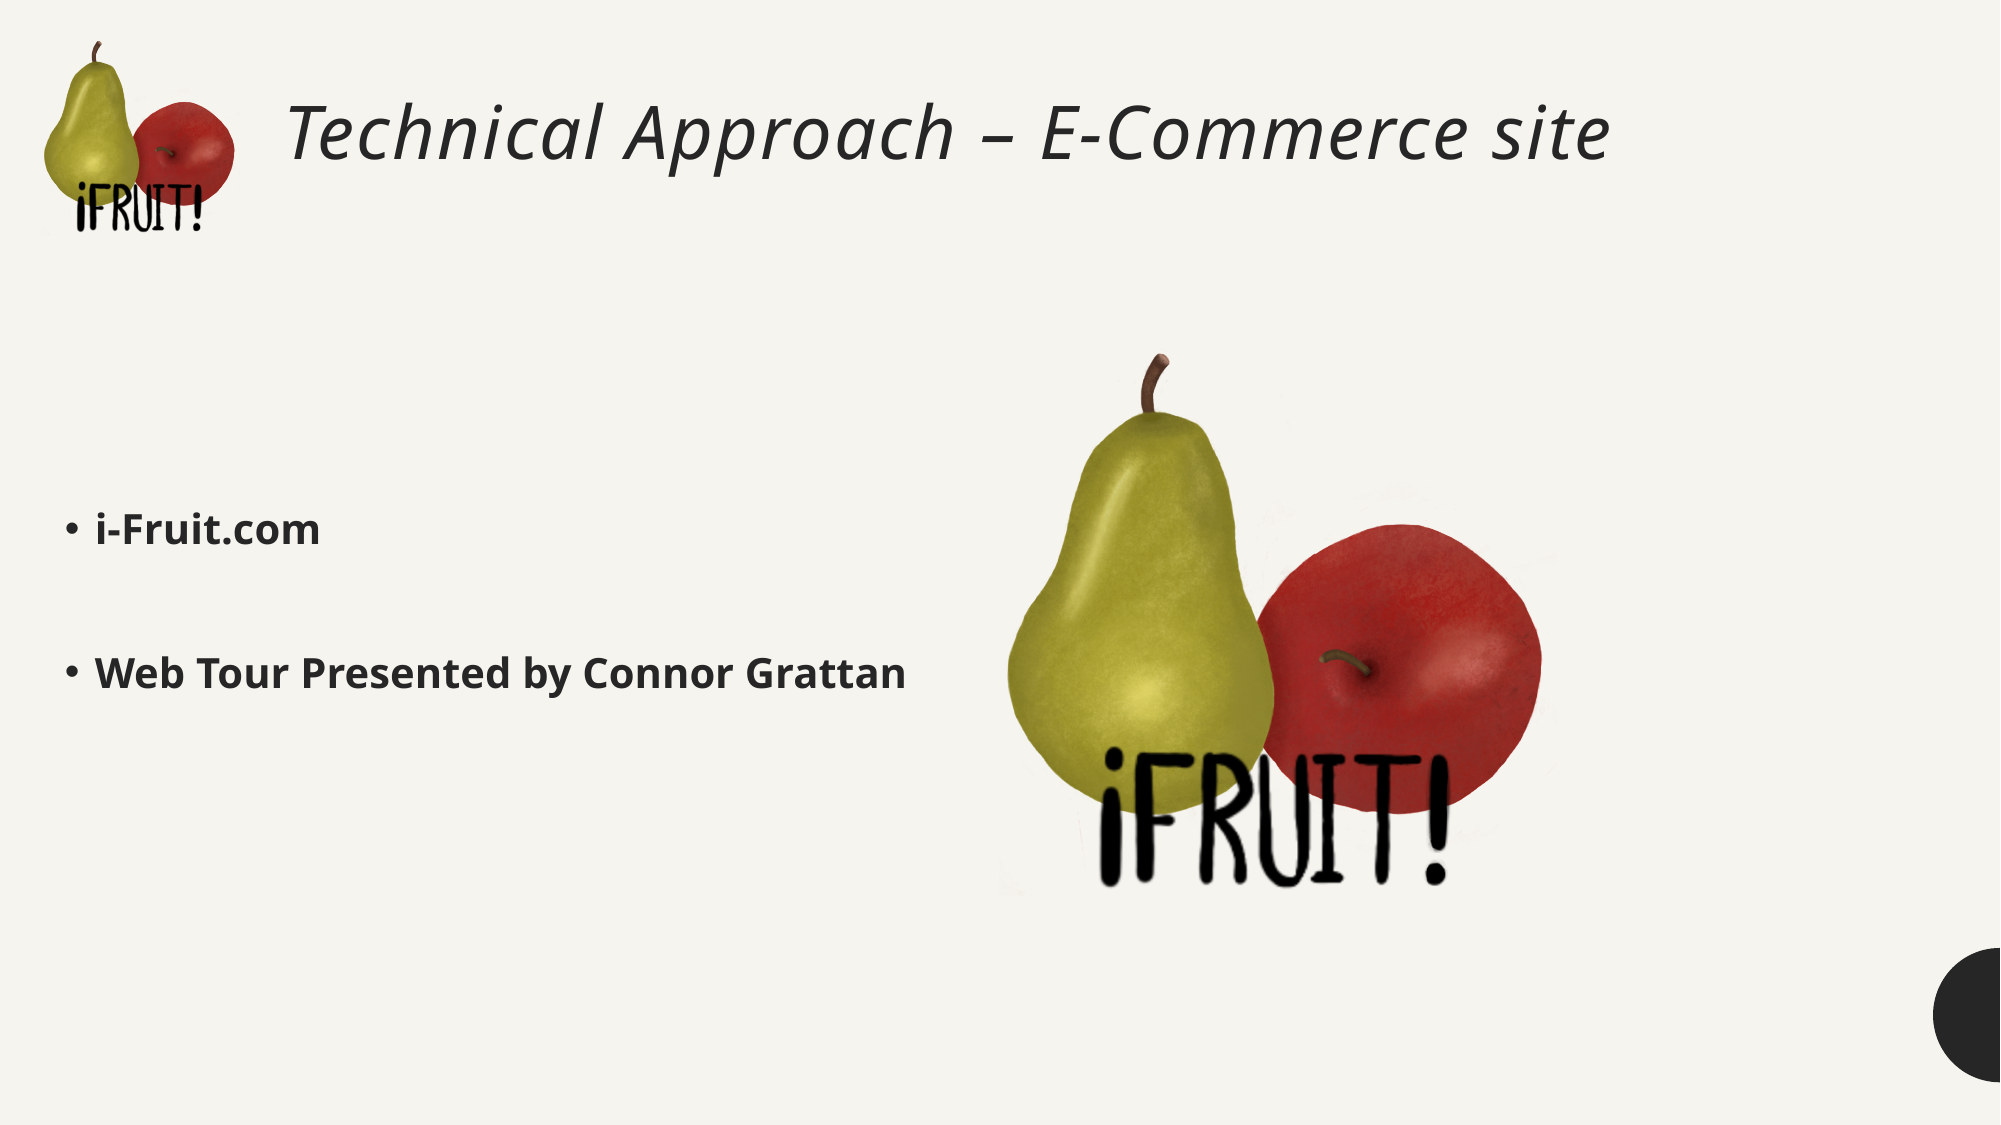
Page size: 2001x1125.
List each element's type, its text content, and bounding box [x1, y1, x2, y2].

picture [41, 36, 240, 235]
picture [999, 340, 1557, 896]
title Technical Approach – E-Commerce site [268, 87, 1856, 235]
list i-Fruit.com Web Tour Presented by Connor Grattan [49, 423, 1168, 1125]
